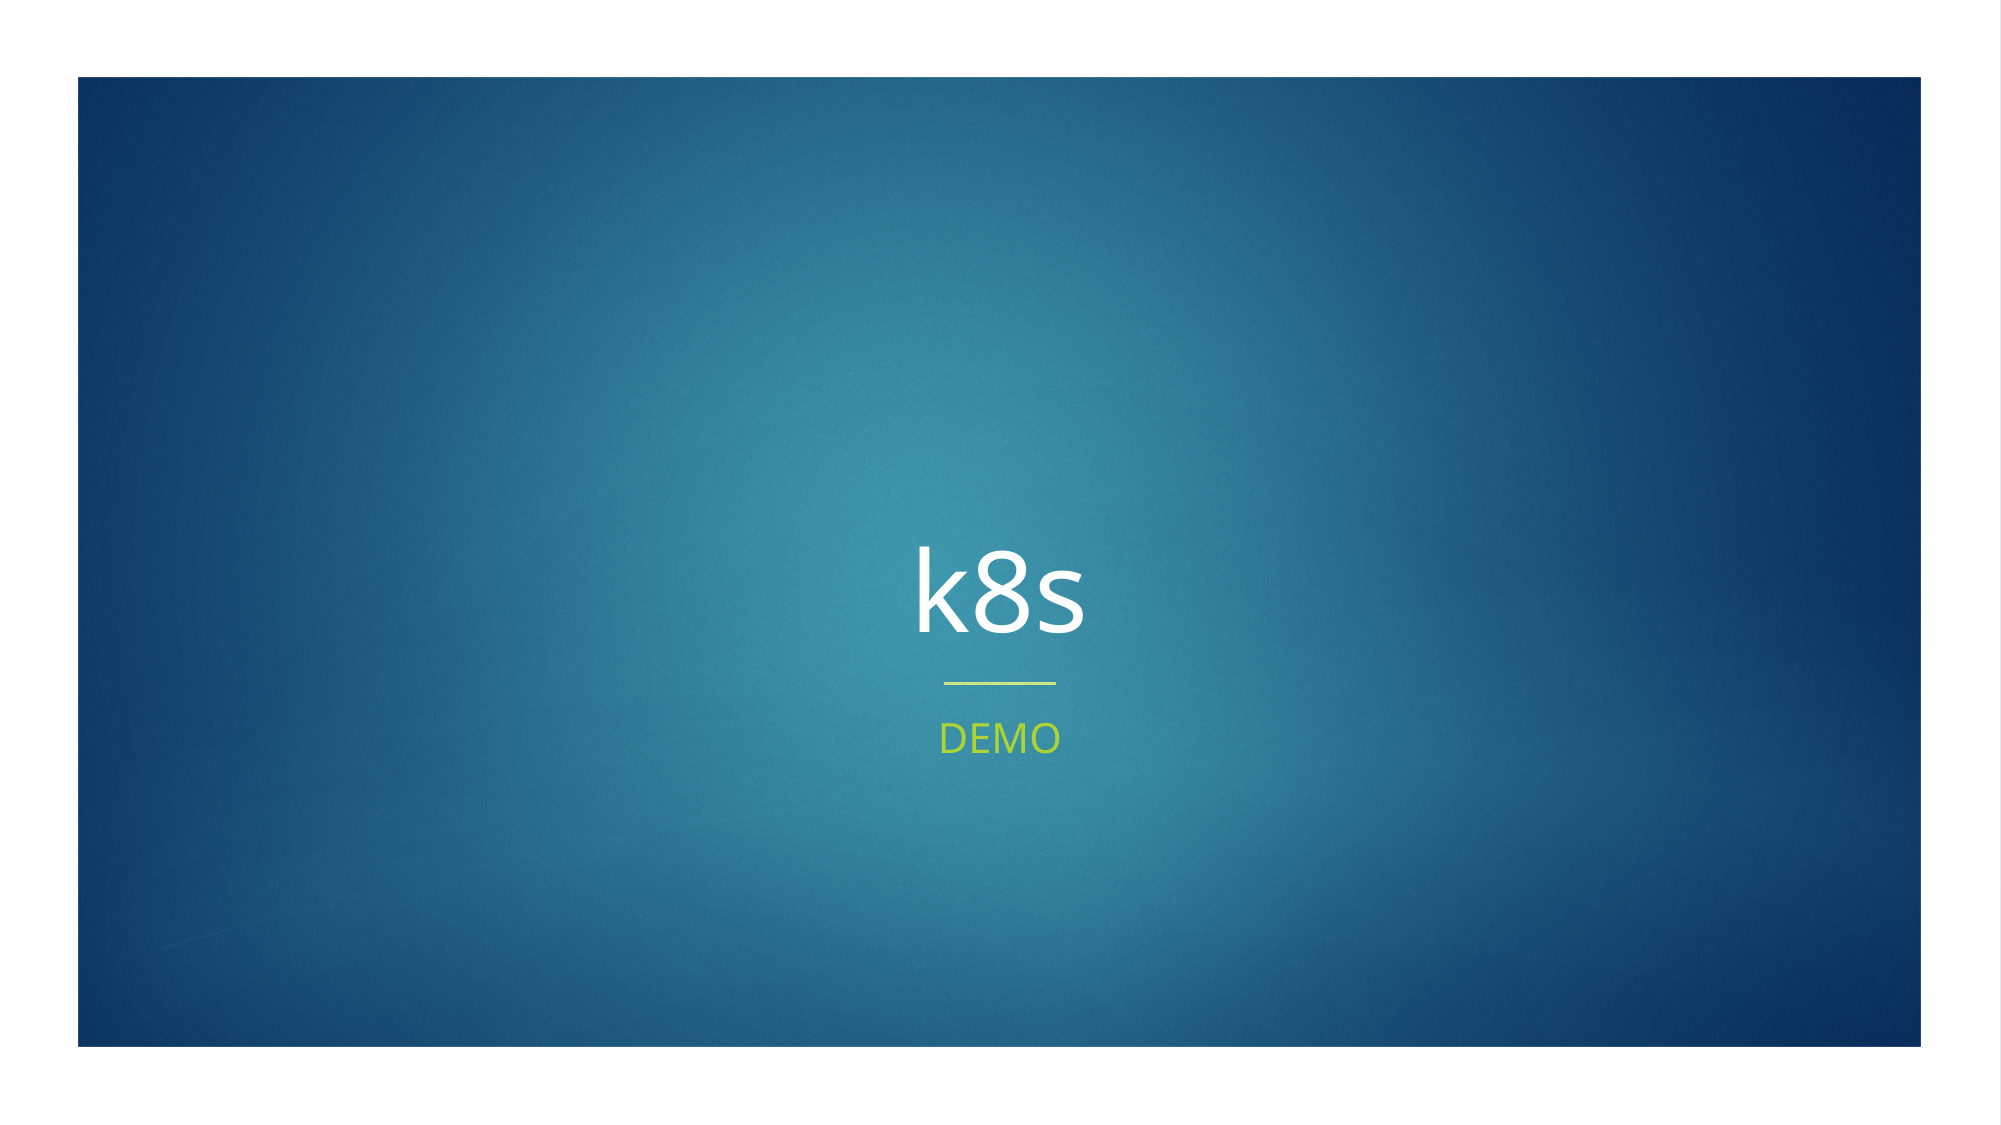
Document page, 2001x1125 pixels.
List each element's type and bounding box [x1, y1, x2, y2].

text_box [0, 0, 2000, 1125]
